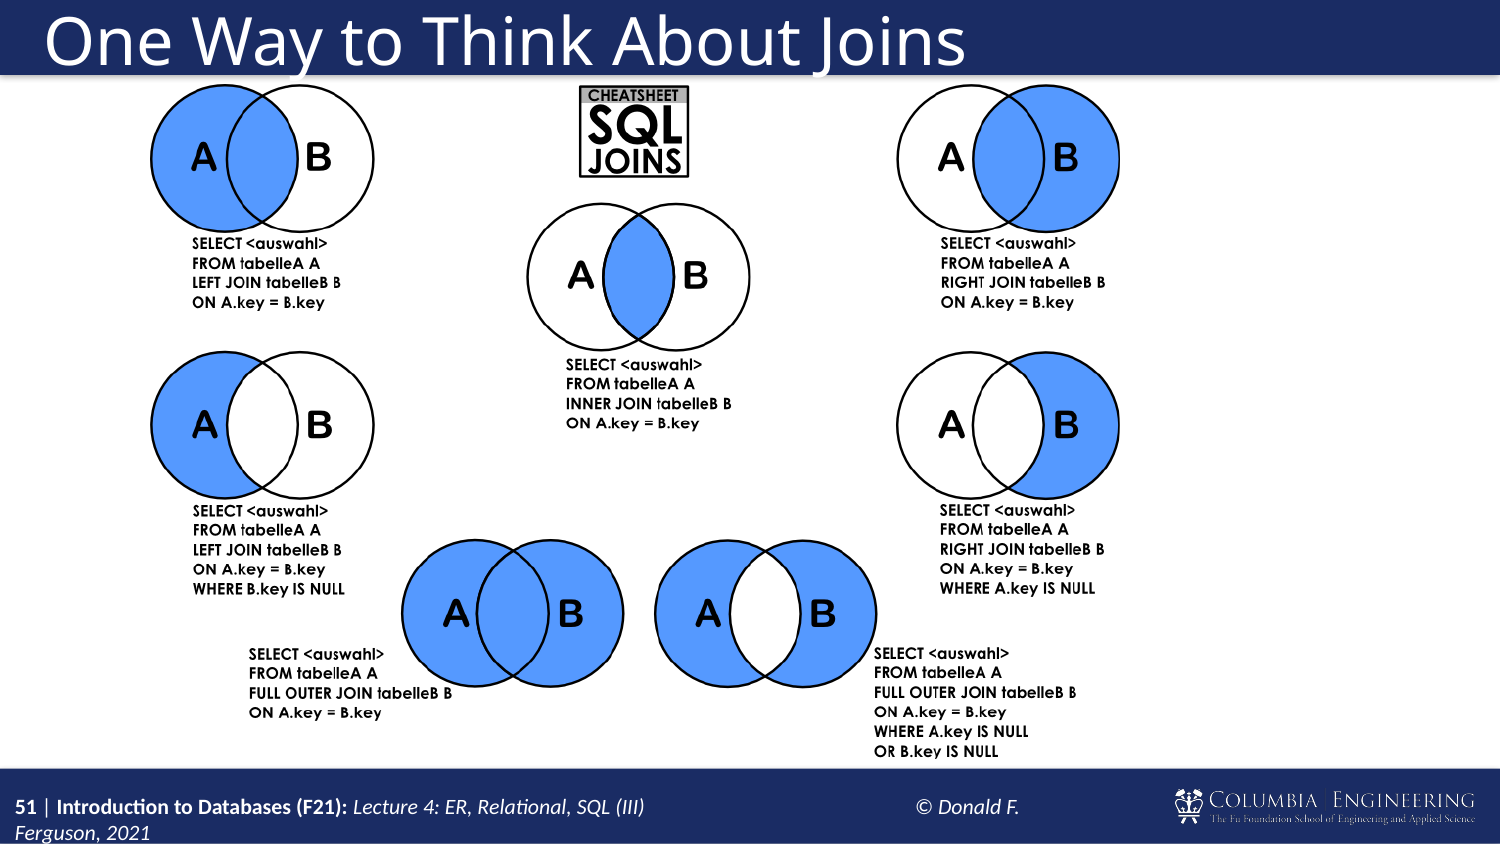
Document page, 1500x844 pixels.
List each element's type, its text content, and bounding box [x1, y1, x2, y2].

title One Way to Think About Joins [28, 0, 1450, 73]
picture [149, 84, 1120, 760]
